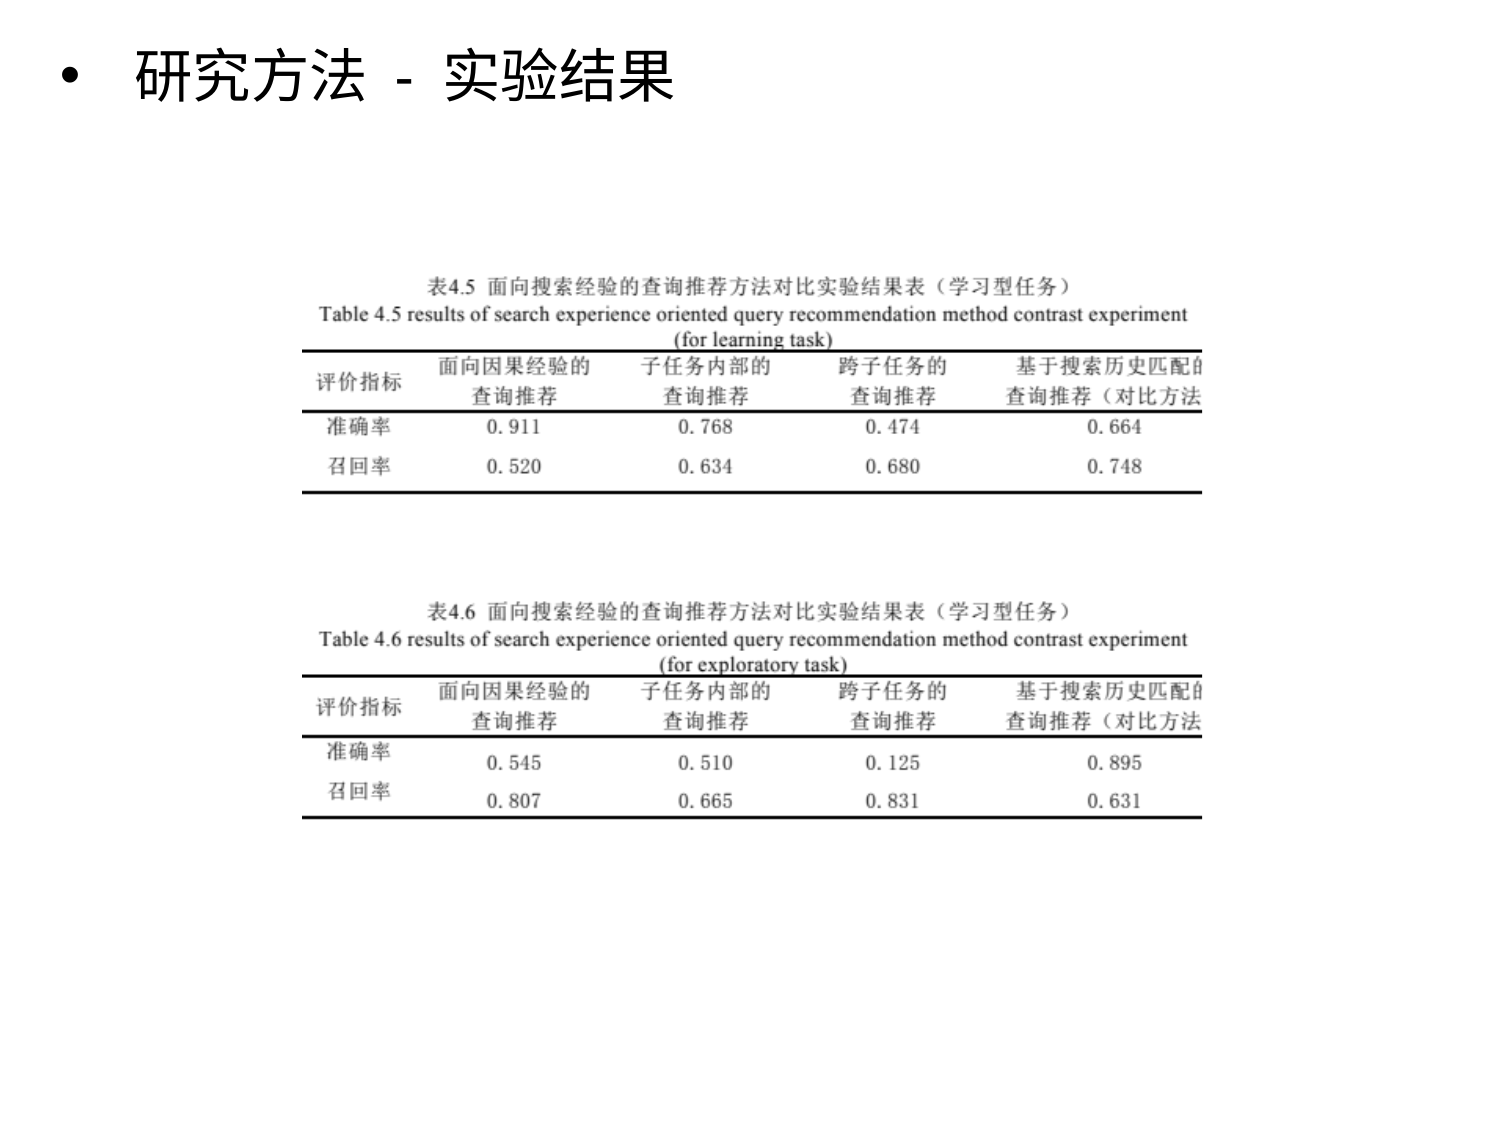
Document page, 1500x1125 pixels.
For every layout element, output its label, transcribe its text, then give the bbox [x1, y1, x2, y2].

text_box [302, 589, 1203, 845]
text_box 研究方法 - 实验结果 [45, 31, 1386, 117]
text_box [302, 264, 1203, 520]
